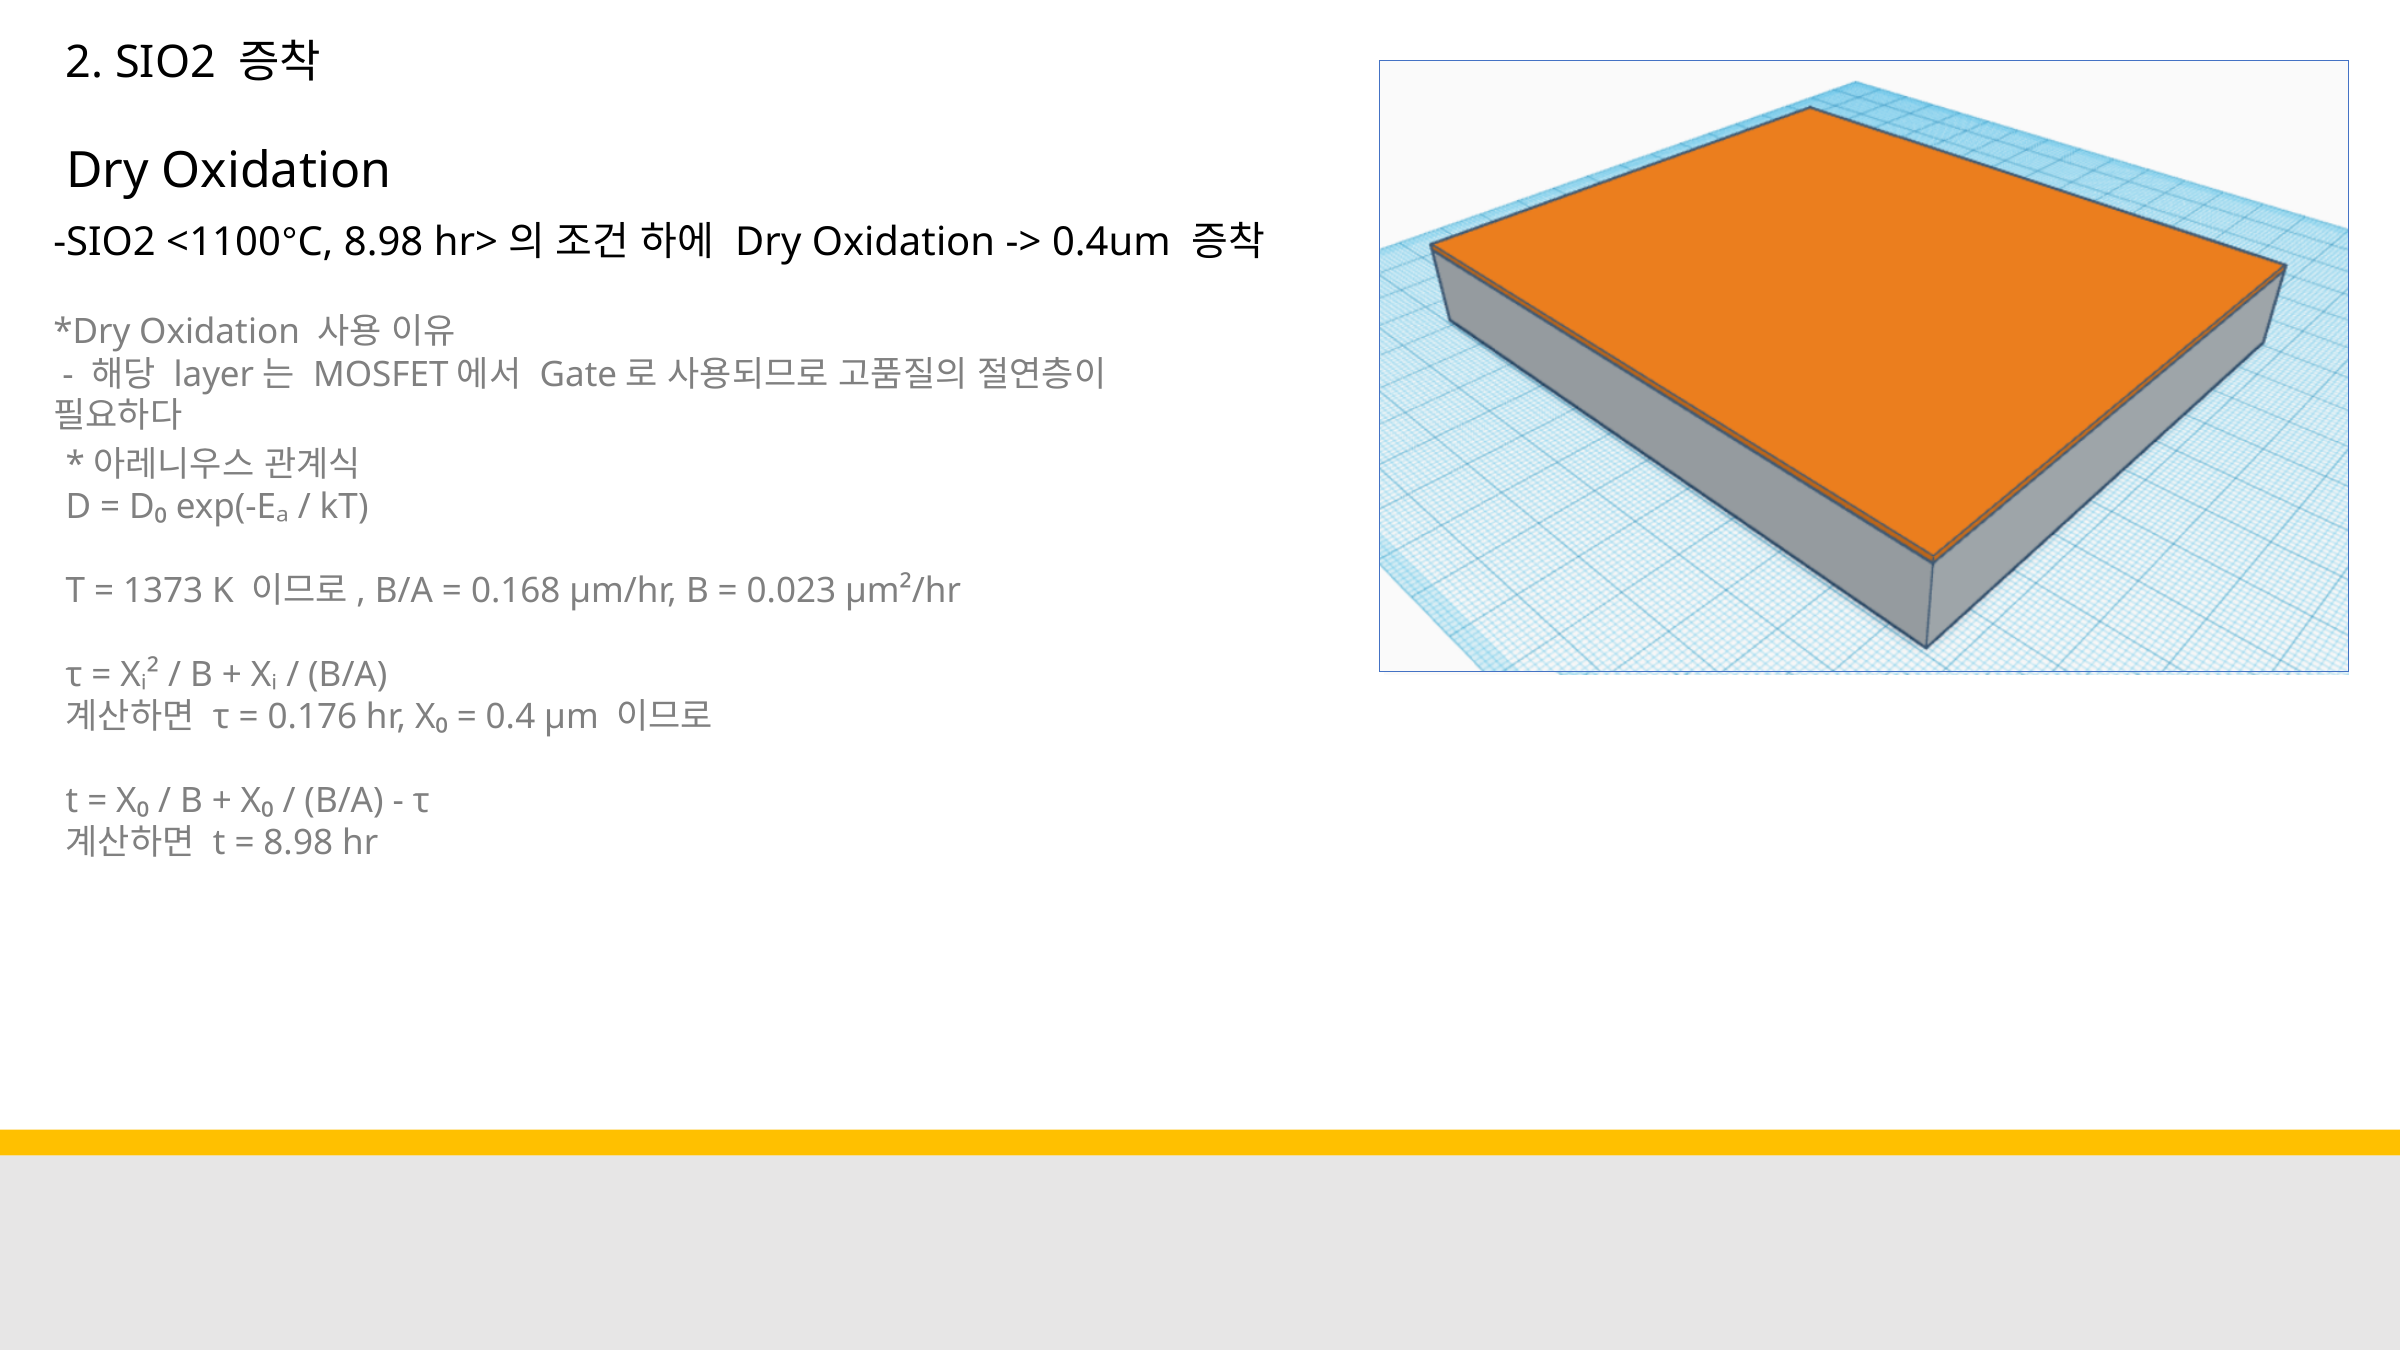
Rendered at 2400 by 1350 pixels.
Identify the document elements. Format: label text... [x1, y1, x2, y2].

text_box [0, 1156, 2400, 1350]
text_box [0, 1129, 2400, 1156]
text_box *아레니우스 관계식 D = D₀ exp(-Eₐ / kT) T = 1373 K 이므로, B/A = 0.168 μm/hr, B = 0.023 μm²/hr τ = Xᵢ² / B + Xᵢ / (B/A) 계산하면 τ = 0.176 hr, X₀ = 0.4 μm 이므로 t = X₀ / B + X₀ / (B/A) - τ 계산하면 t = 8.98 hr [50, 434, 1251, 869]
text_box Dry Oxidation -SIO2 <1100°C, 8.98 hr>의 조건 하에 Dry Oxidation -> 0.4um 증착 [38, 130, 1379, 271]
text_box 2. SIO2 증착 [50, 25, 663, 95]
text_box *Dry Oxidation 사용 이유 - 해당 layer는 MOSFET에서 Gate로 사용되므로 고품질의 절연층이 필요하다 [38, 301, 1239, 443]
picture [1379, 60, 2350, 675]
